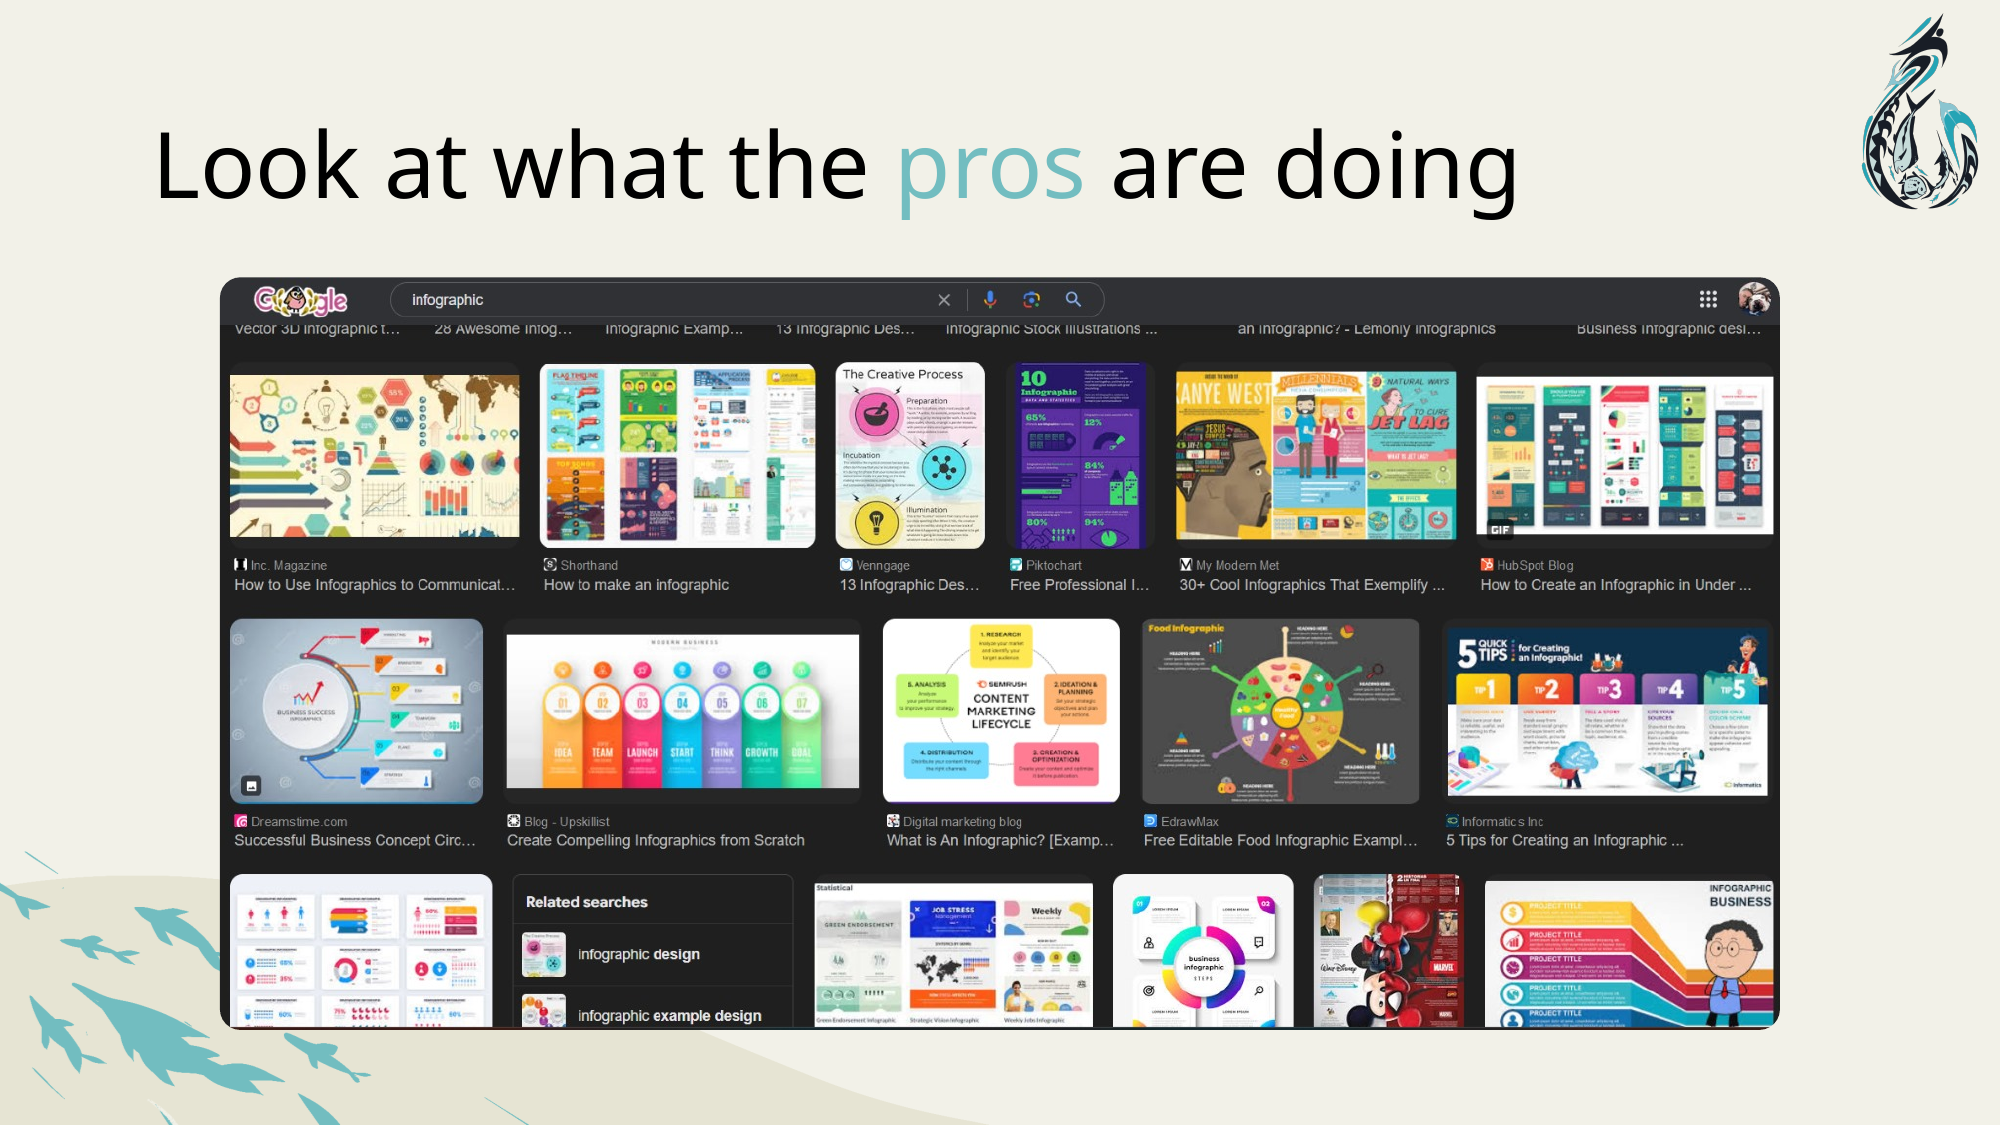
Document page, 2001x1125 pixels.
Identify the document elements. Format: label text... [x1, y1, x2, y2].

title Look at what the pros are doing [137, 59, 1863, 278]
picture [1851, 13, 1985, 214]
picture [0, 276, 1781, 1125]
